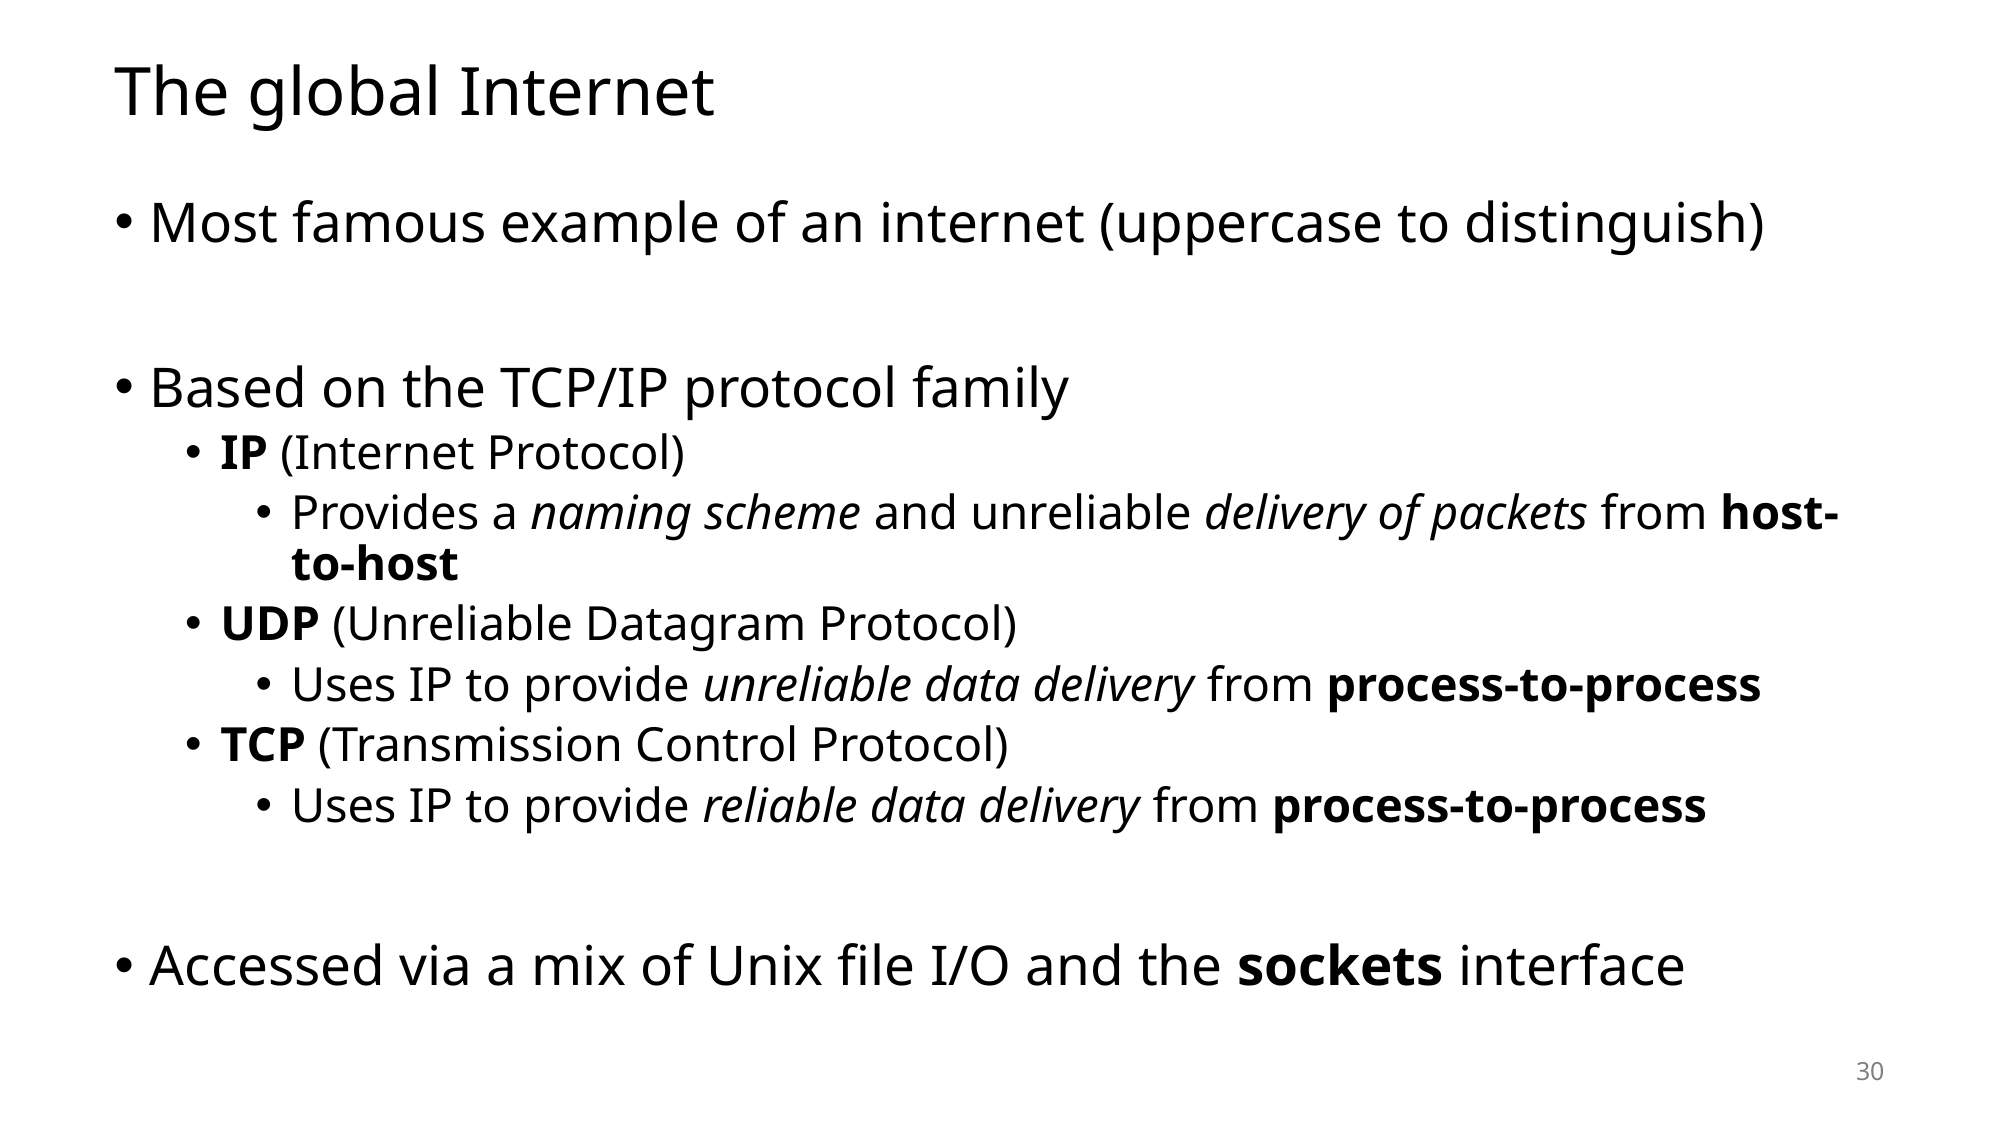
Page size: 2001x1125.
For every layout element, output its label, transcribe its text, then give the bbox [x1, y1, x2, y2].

list Most famous example of an internet (uppercase to distinguish) Based on the TCP/IP protocol family IP (Internet Protocol) Provides a naming scheme and unreliable delivery of packets from host-to-host UDP (Unreliable Datagram Protocol) Uses IP to provide unreliable data delivery from process-to-process TCP (Transmission Control Protocol) Uses IP to provide reliable data delivery from process-to-process Accessed via a mix of Unix file I/O and the sockets interface [99, 187, 1900, 1013]
title The global Internet [99, 37, 1900, 150]
slide_number 30 [1749, 1042, 1900, 1103]
